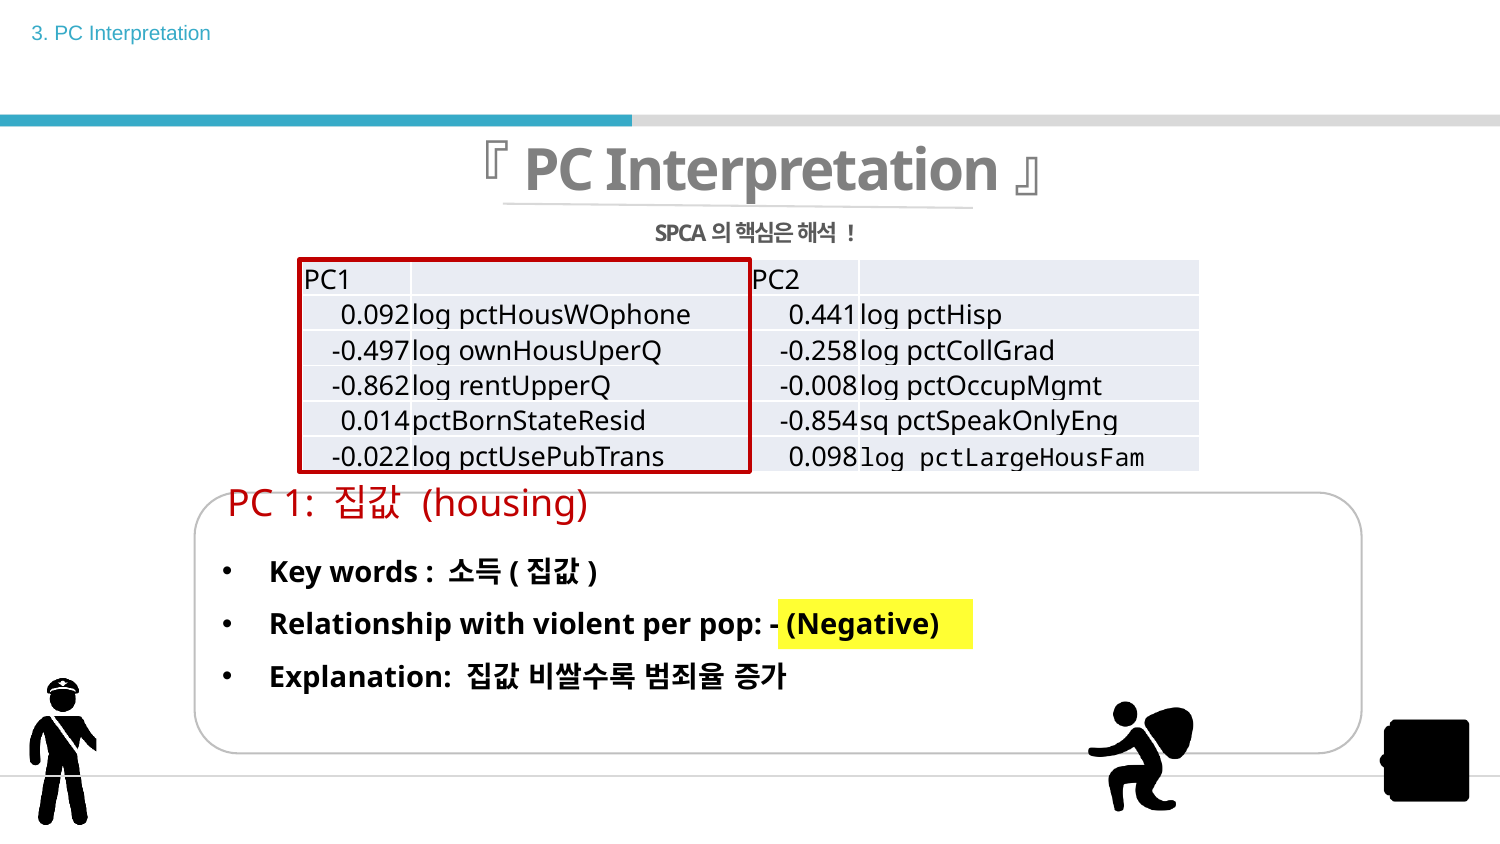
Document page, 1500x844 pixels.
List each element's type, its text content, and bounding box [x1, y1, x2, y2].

table_cell log pctHisp [860, 296, 1199, 329]
text_box [634, 113, 1500, 129]
text_box PC 1: 집값 (housing) [212, 471, 1004, 532]
picture [18, 777, 97, 827]
picture [1378, 598, 1500, 822]
text_box 『PC Interpretation』 [386, 125, 1138, 210]
text_box 3. PC Interpretation [16, 12, 530, 53]
table_cell sq pctSpeakOnlyEng [860, 402, 1199, 435]
table_cell 0.441 [752, 296, 858, 329]
table_cell log pctCollGrad [860, 331, 1199, 365]
table_header PC2 [752, 260, 858, 294]
text_box [0, 113, 634, 129]
text_box SPCA의 핵심은 해석 ! [529, 215, 974, 254]
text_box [502, 203, 974, 209]
table_cell log pctLargeHousFam [860, 437, 1199, 471]
table_cell -0.258 [752, 331, 858, 365]
picture [1085, 604, 1224, 828]
table_cell -0.008 [752, 366, 858, 400]
picture [18, 678, 97, 775]
text_box [297, 257, 752, 471]
table_cell -0.854 [752, 402, 858, 435]
table_header [860, 260, 1199, 294]
text_box Key words : 소득(집값) Relationship with violent per pop: - (Negative) Explanation: 집값 비쌀수록 범죄율 증가 [192, 490, 1364, 756]
table_cell log pctOccupMgmt [860, 366, 1199, 400]
table_cell 0.098 [752, 437, 858, 471]
